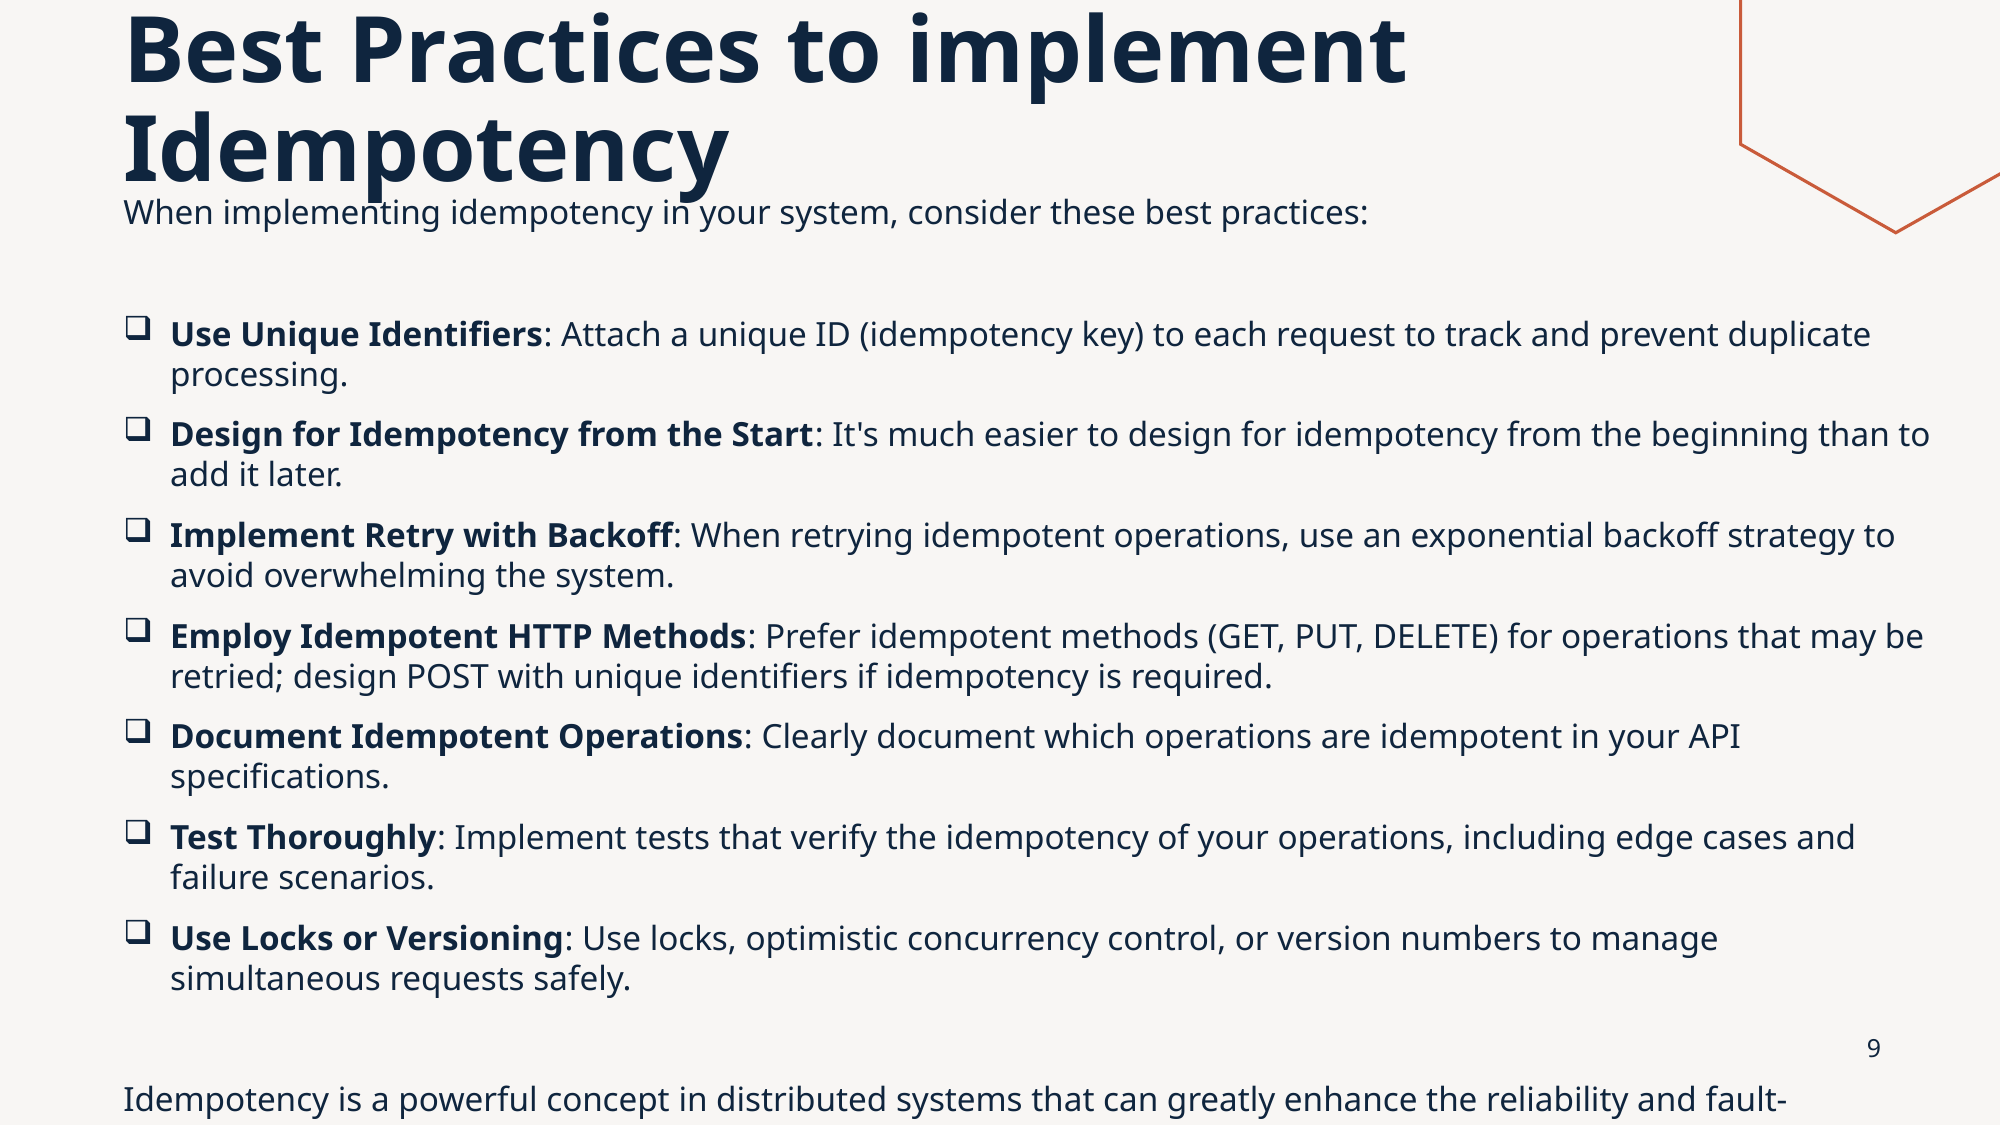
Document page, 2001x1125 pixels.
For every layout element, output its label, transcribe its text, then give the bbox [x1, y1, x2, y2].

slide_number 9 [1836, 1020, 1912, 1080]
list When implementing idempotency in your system, consider these best practices: Use Unique Identifiers: Attach a unique ID (idempotency key) to each request to track and prevent duplicate processing. Design for Idempotency from the Start: It's much easier to design for idempotency from the beginning than to add it later. Implement Retry with Backoff: When retrying idempotent operations, use an exponential backoff strategy to avoid overwhelming the system. Employ Idempotent HTTP Methods: Prefer idempotent methods (GET, PUT, DELETE) for operations that may be retried; design POST with unique identifiers if idempotency is required. Document Idempotent Operations: Clearly document which operations are idempotent in your API specifications. Test Thoroughly: Implement tests that verify the idempotency of your operations, including edge cases and failure scenarios. Use Locks or Versioning: Use locks, optimistic concurrency control, or version numbers to manage simultaneous requests safely. Idempotency is a powerful concept in distributed systems that can greatly enhance the reliability and fault-tolerance of your systems. Whether you're designing a distributed database, a payment processing system, or a simple web API, considering idempotency in your design can save you (and your users) from many headaches down the road. [108, 183, 1949, 1103]
text_box [1740, 0, 2000, 233]
title Best Practices to implement Idempotency [108, 54, 1748, 150]
